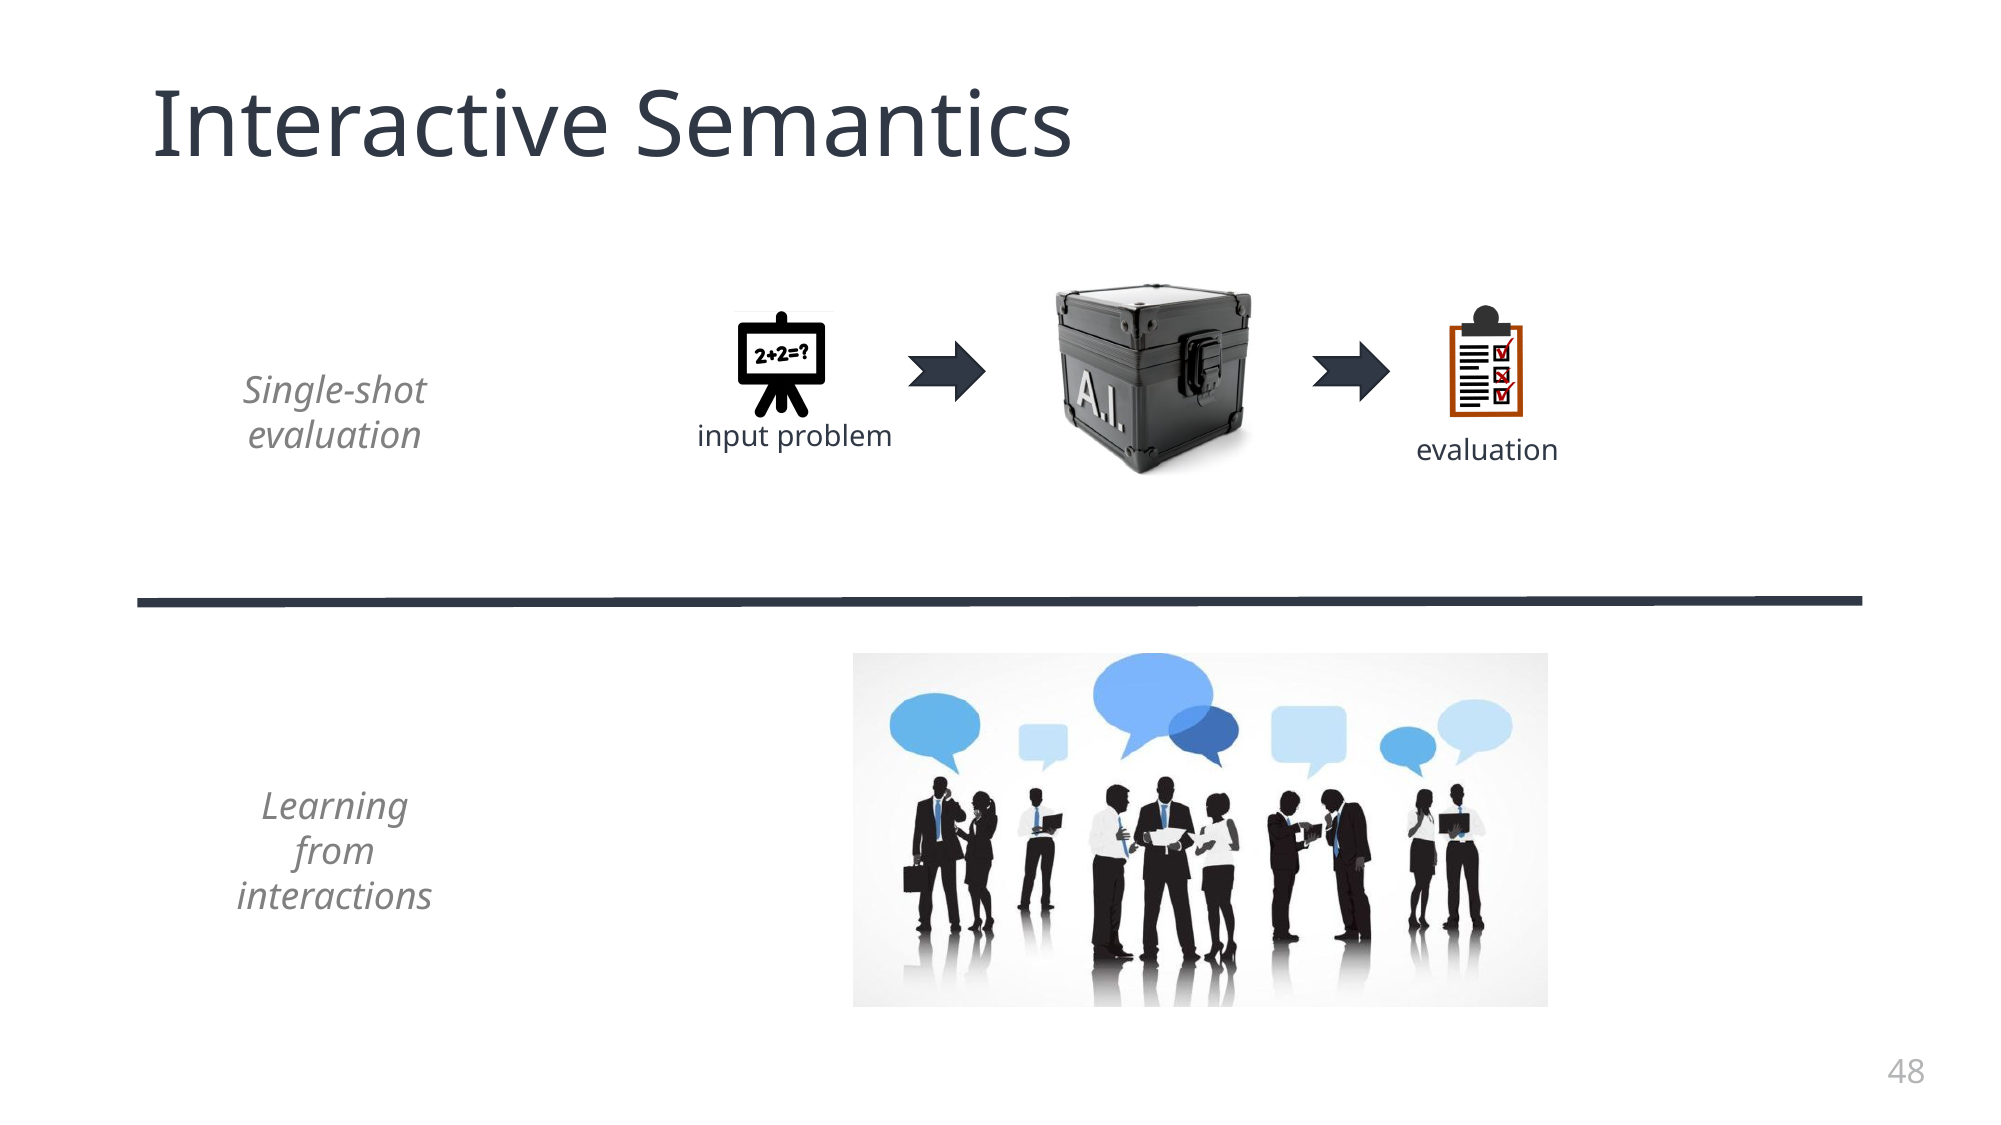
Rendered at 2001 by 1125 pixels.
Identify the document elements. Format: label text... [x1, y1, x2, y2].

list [734, 311, 834, 423]
text_box [1312, 340, 1373, 402]
slide_number 48 [1490, 1042, 1941, 1103]
text_box Single-shot evaluation [205, 358, 464, 463]
picture [1025, 266, 1296, 476]
text_box [907, 340, 986, 402]
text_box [1373, 307, 1602, 475]
title Interactive Semantics [137, 47, 1863, 206]
text_box Learning from interactions [205, 774, 464, 925]
picture [853, 653, 1548, 1007]
text_box input problem [681, 409, 909, 460]
picture [1455, 298, 1490, 307]
